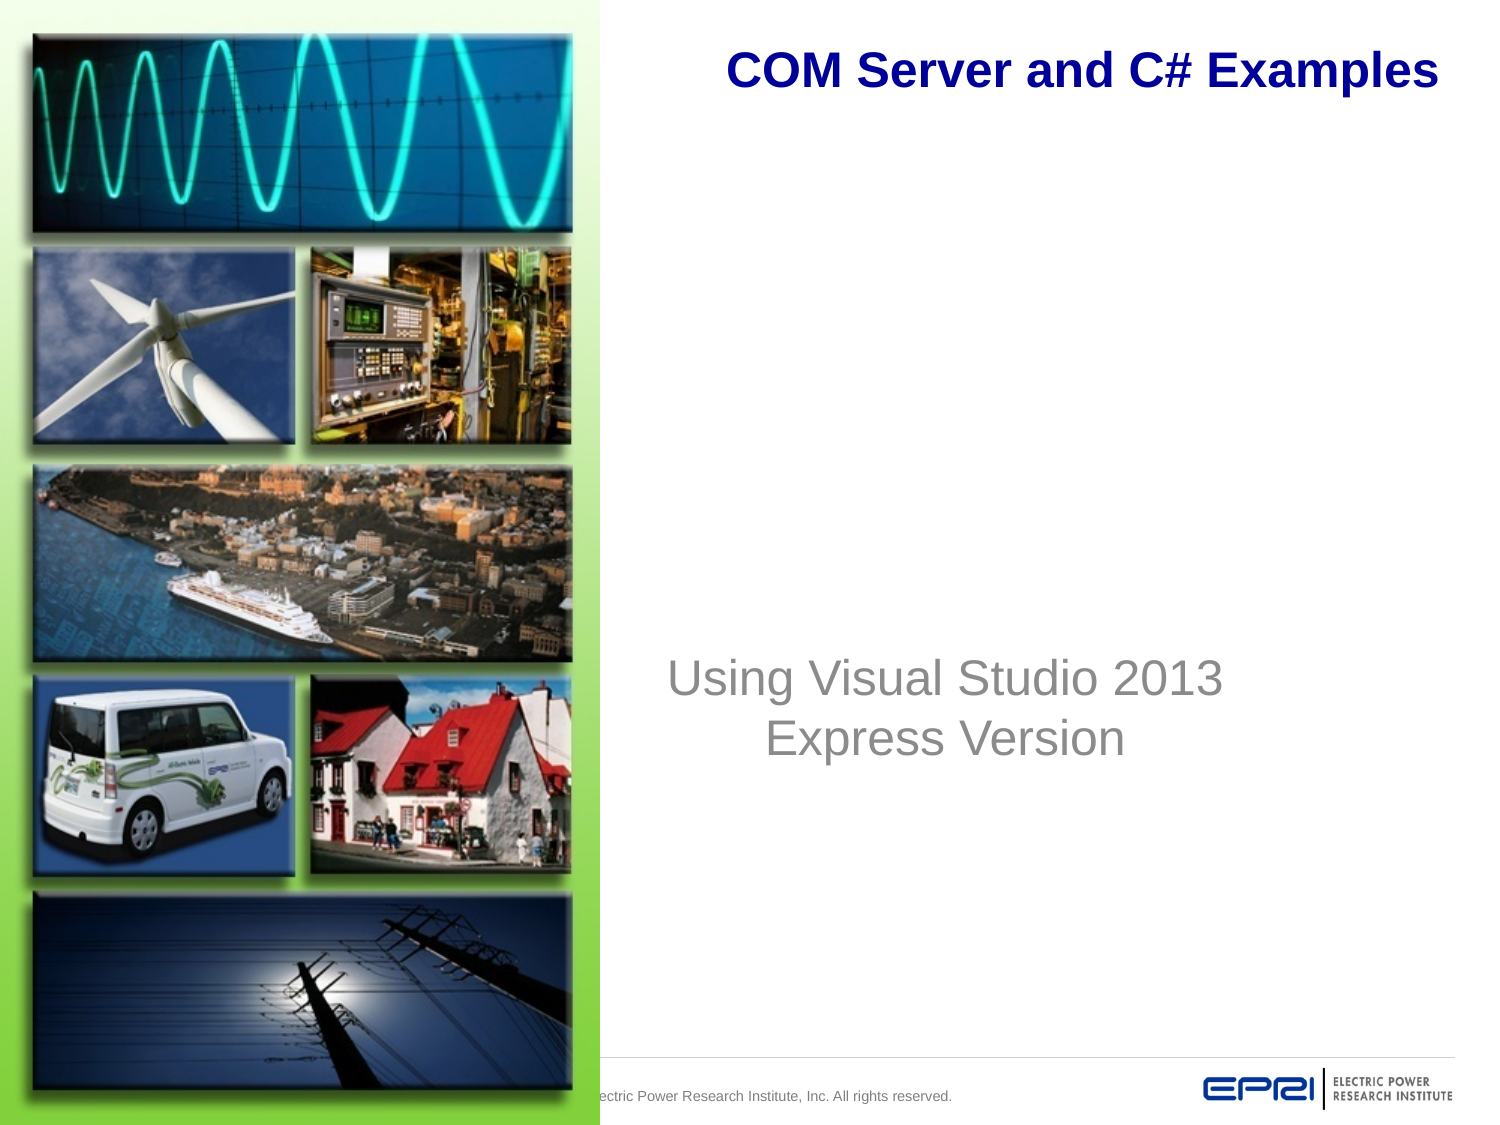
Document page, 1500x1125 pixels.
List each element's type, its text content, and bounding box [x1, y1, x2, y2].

picture [0, 0, 600, 1125]
subtitle Using Visual Studio 2013 Express Version [615, 637, 1276, 926]
picture [1200, 1064, 1455, 1113]
title COM Server and C# Examples [605, 29, 1456, 151]
